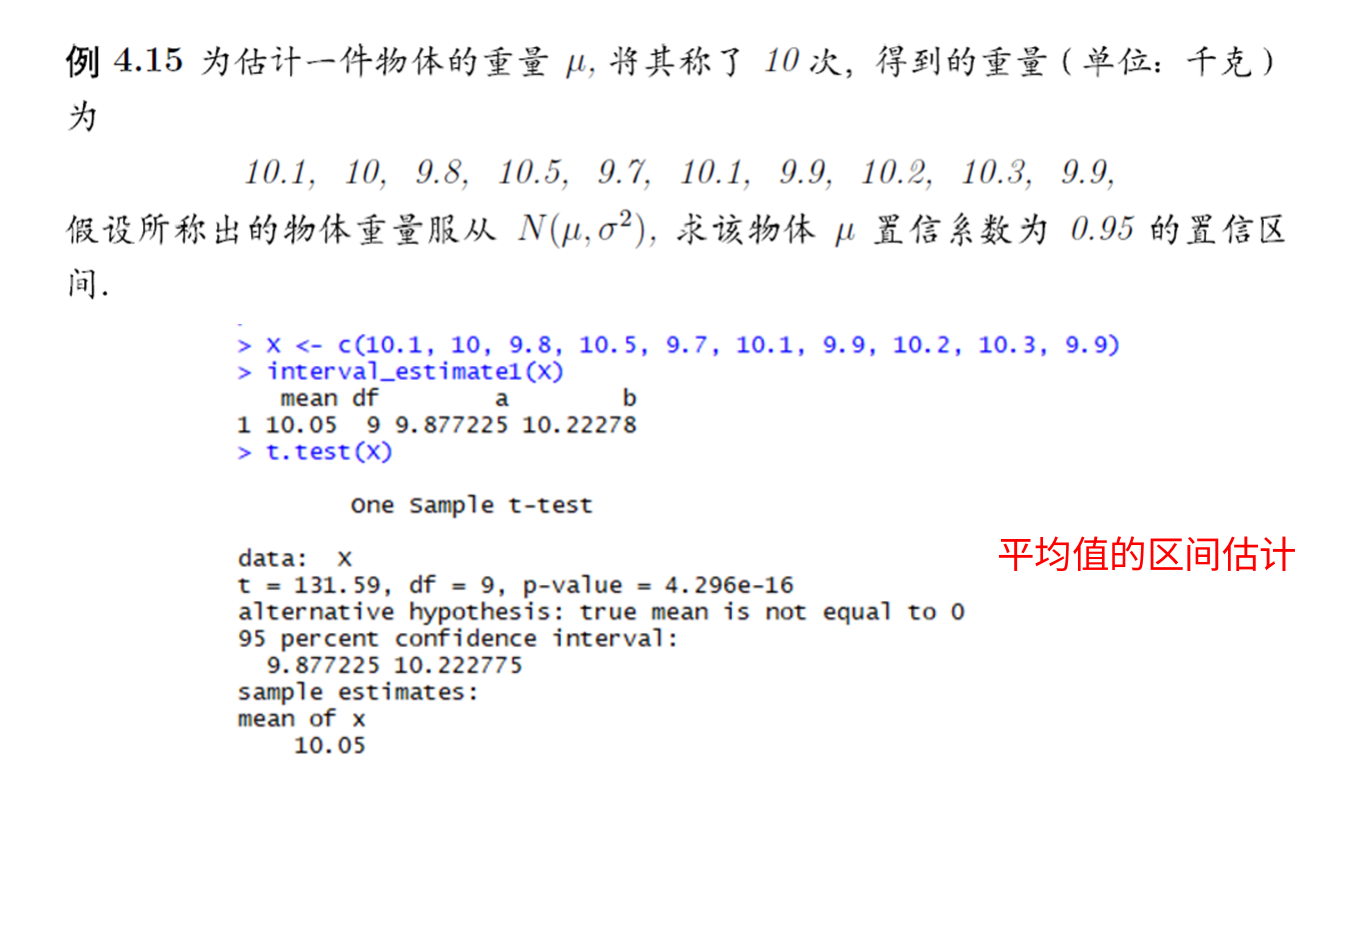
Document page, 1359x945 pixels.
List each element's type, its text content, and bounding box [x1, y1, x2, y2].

picture [229, 324, 1129, 762]
text_box 平均值的区间估计 [1129, 523, 1313, 584]
picture [58, 31, 1300, 314]
